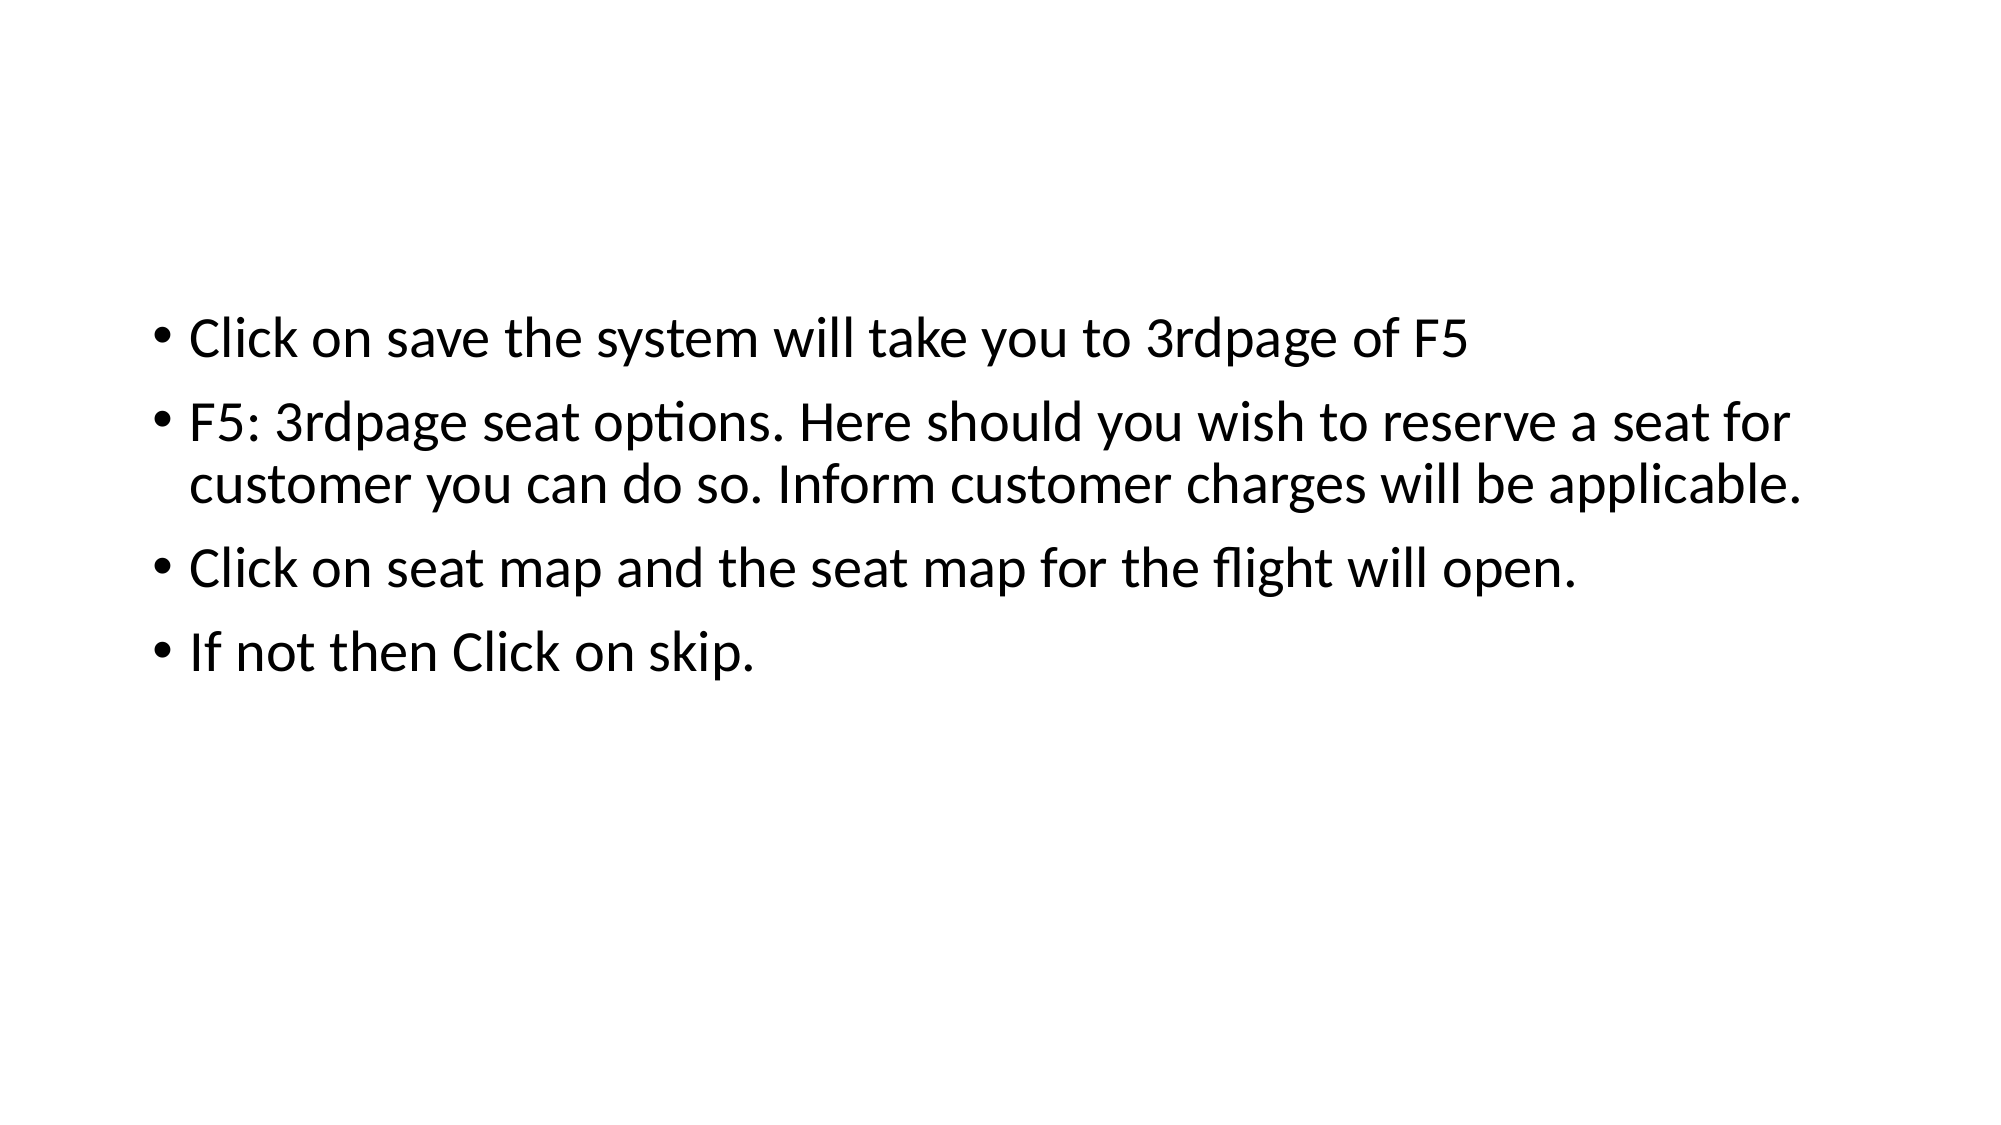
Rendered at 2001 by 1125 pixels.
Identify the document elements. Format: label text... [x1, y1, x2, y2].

list Click on save the system will take you to 3rdpage of F5 F5: 3rdpage seat options. Here should you wish to reserve a seat for customer you can do so. Inform customer charges will be applicable. Click on seat map and the seat map for the flight will open. If not then Click on skip. [137, 299, 1863, 1014]
